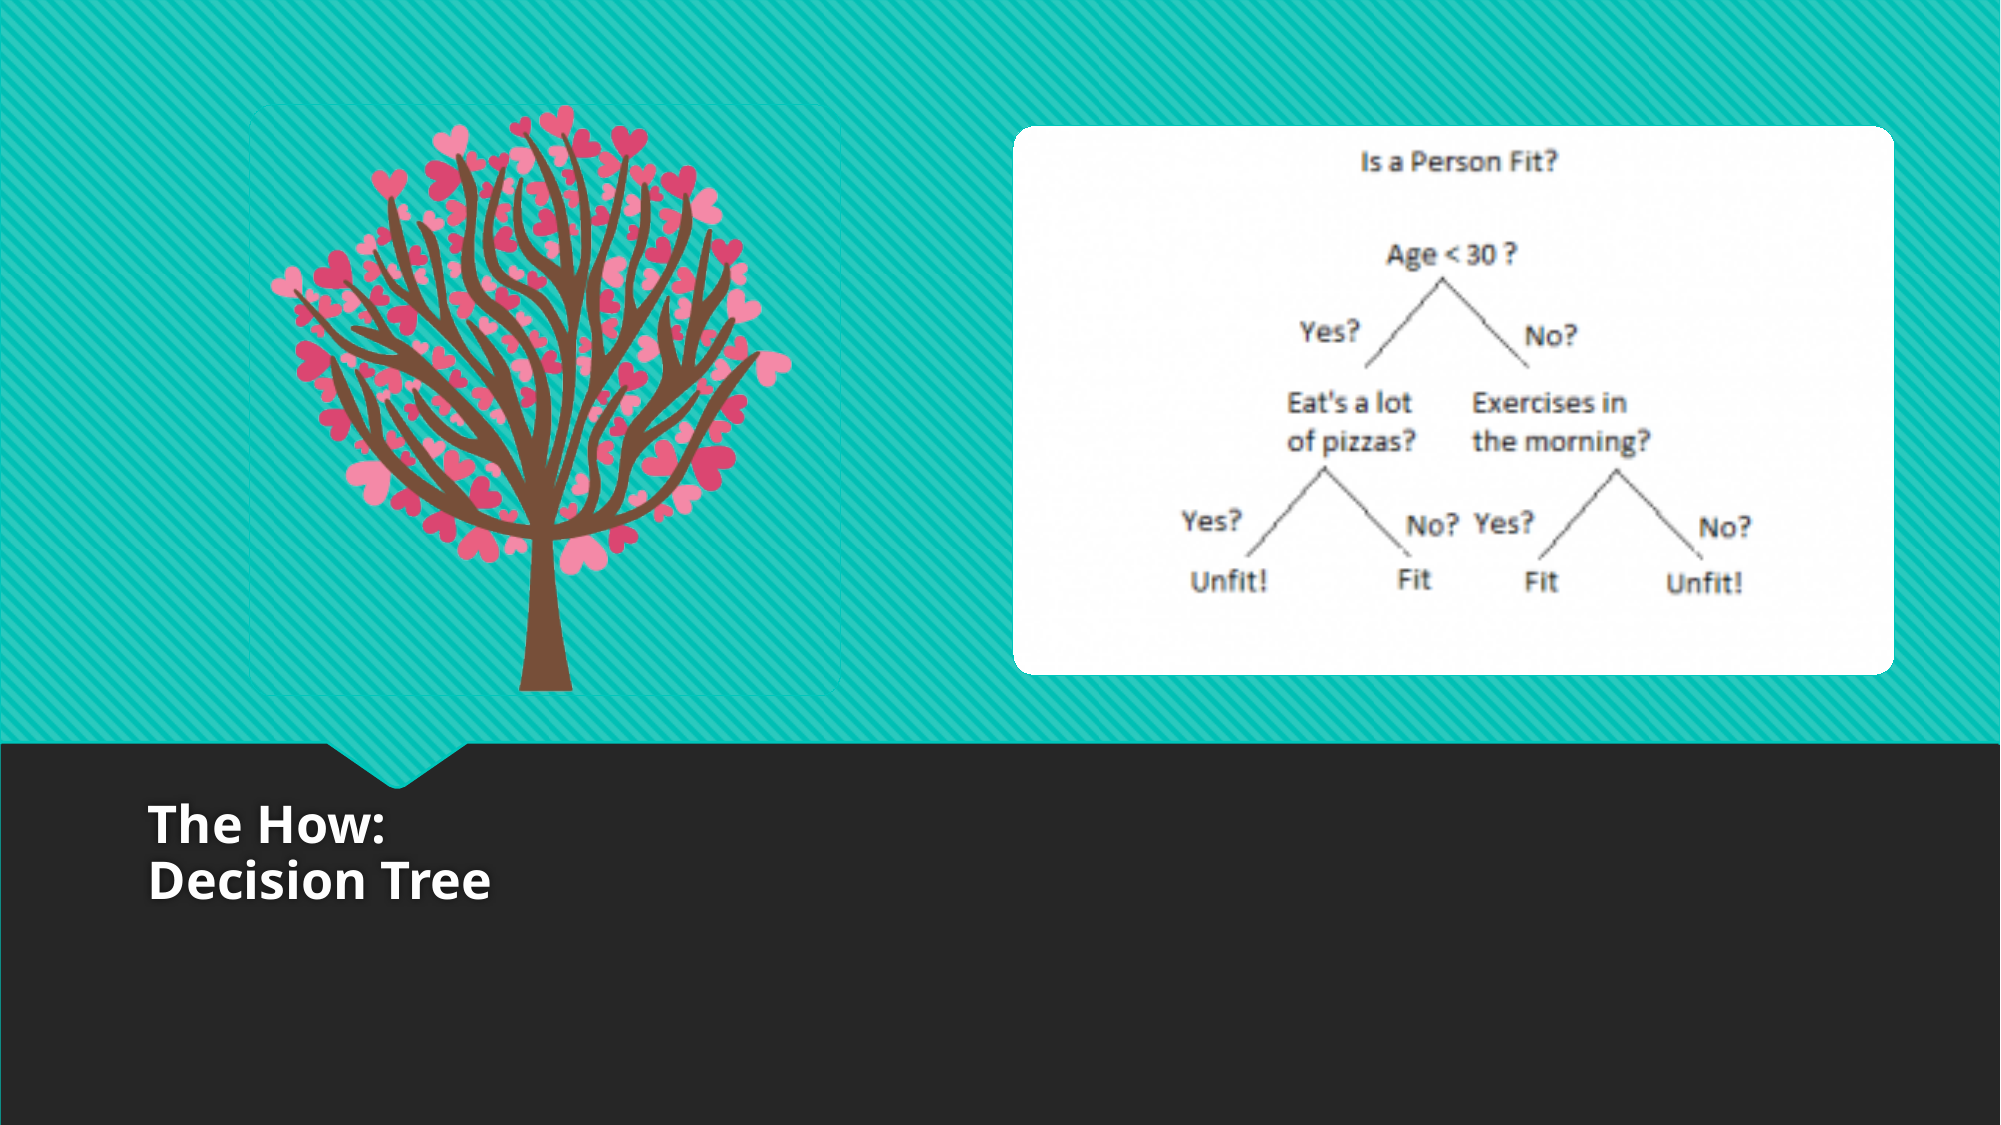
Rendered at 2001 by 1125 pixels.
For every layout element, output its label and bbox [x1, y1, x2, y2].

text_box [0, 742, 2000, 1125]
picture [249, 104, 841, 697]
text_box [0, 0, 2000, 742]
picture [1012, 125, 1896, 676]
